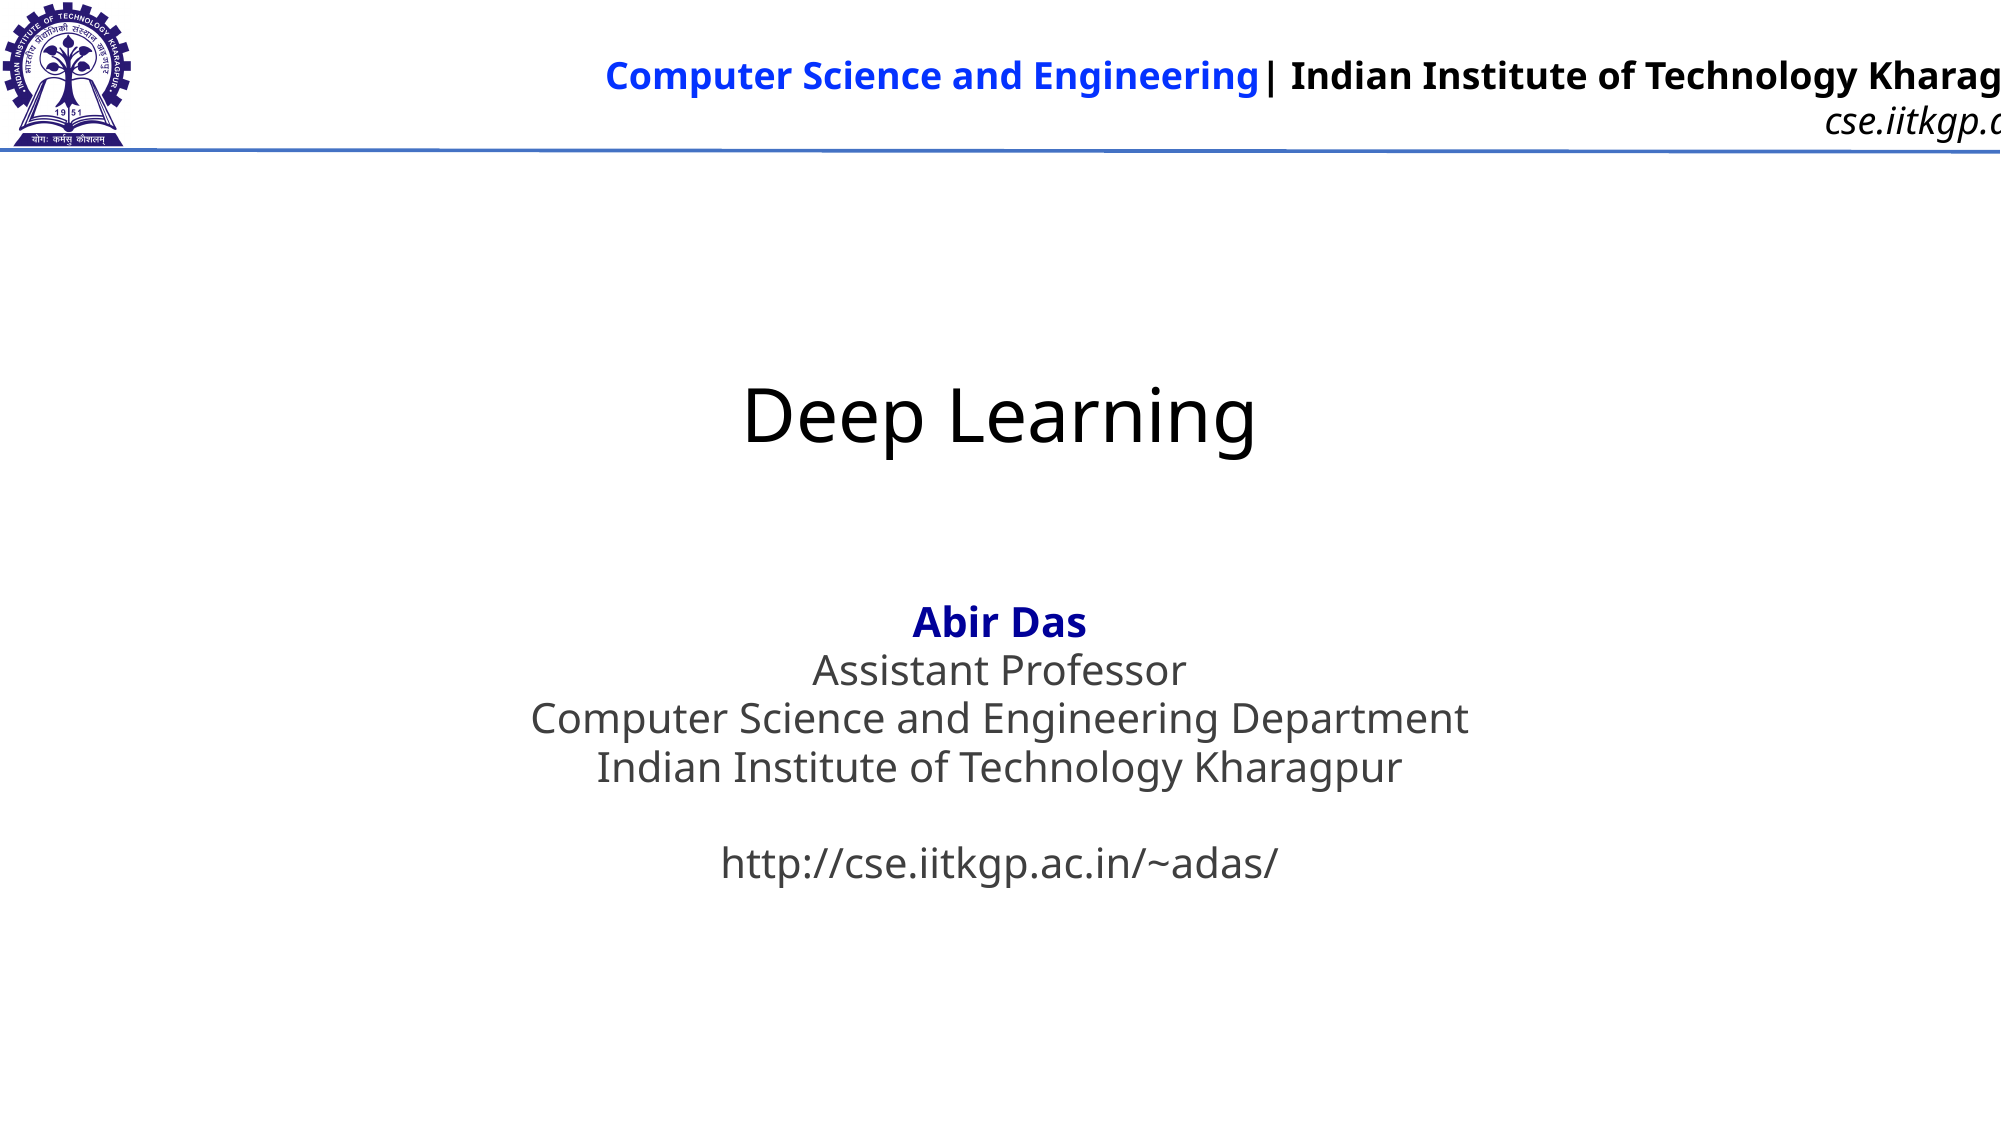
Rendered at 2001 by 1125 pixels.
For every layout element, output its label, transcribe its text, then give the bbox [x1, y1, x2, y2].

subtitle Abir Das Assistant Professor Computer Science and Engineering Department Indian Institute of Technology Kharagpur http://cse.iitkgp.ac.in/~adas/ [474, 597, 1525, 925]
picture [2, 2, 131, 147]
title Deep Learning [184, 297, 1816, 539]
